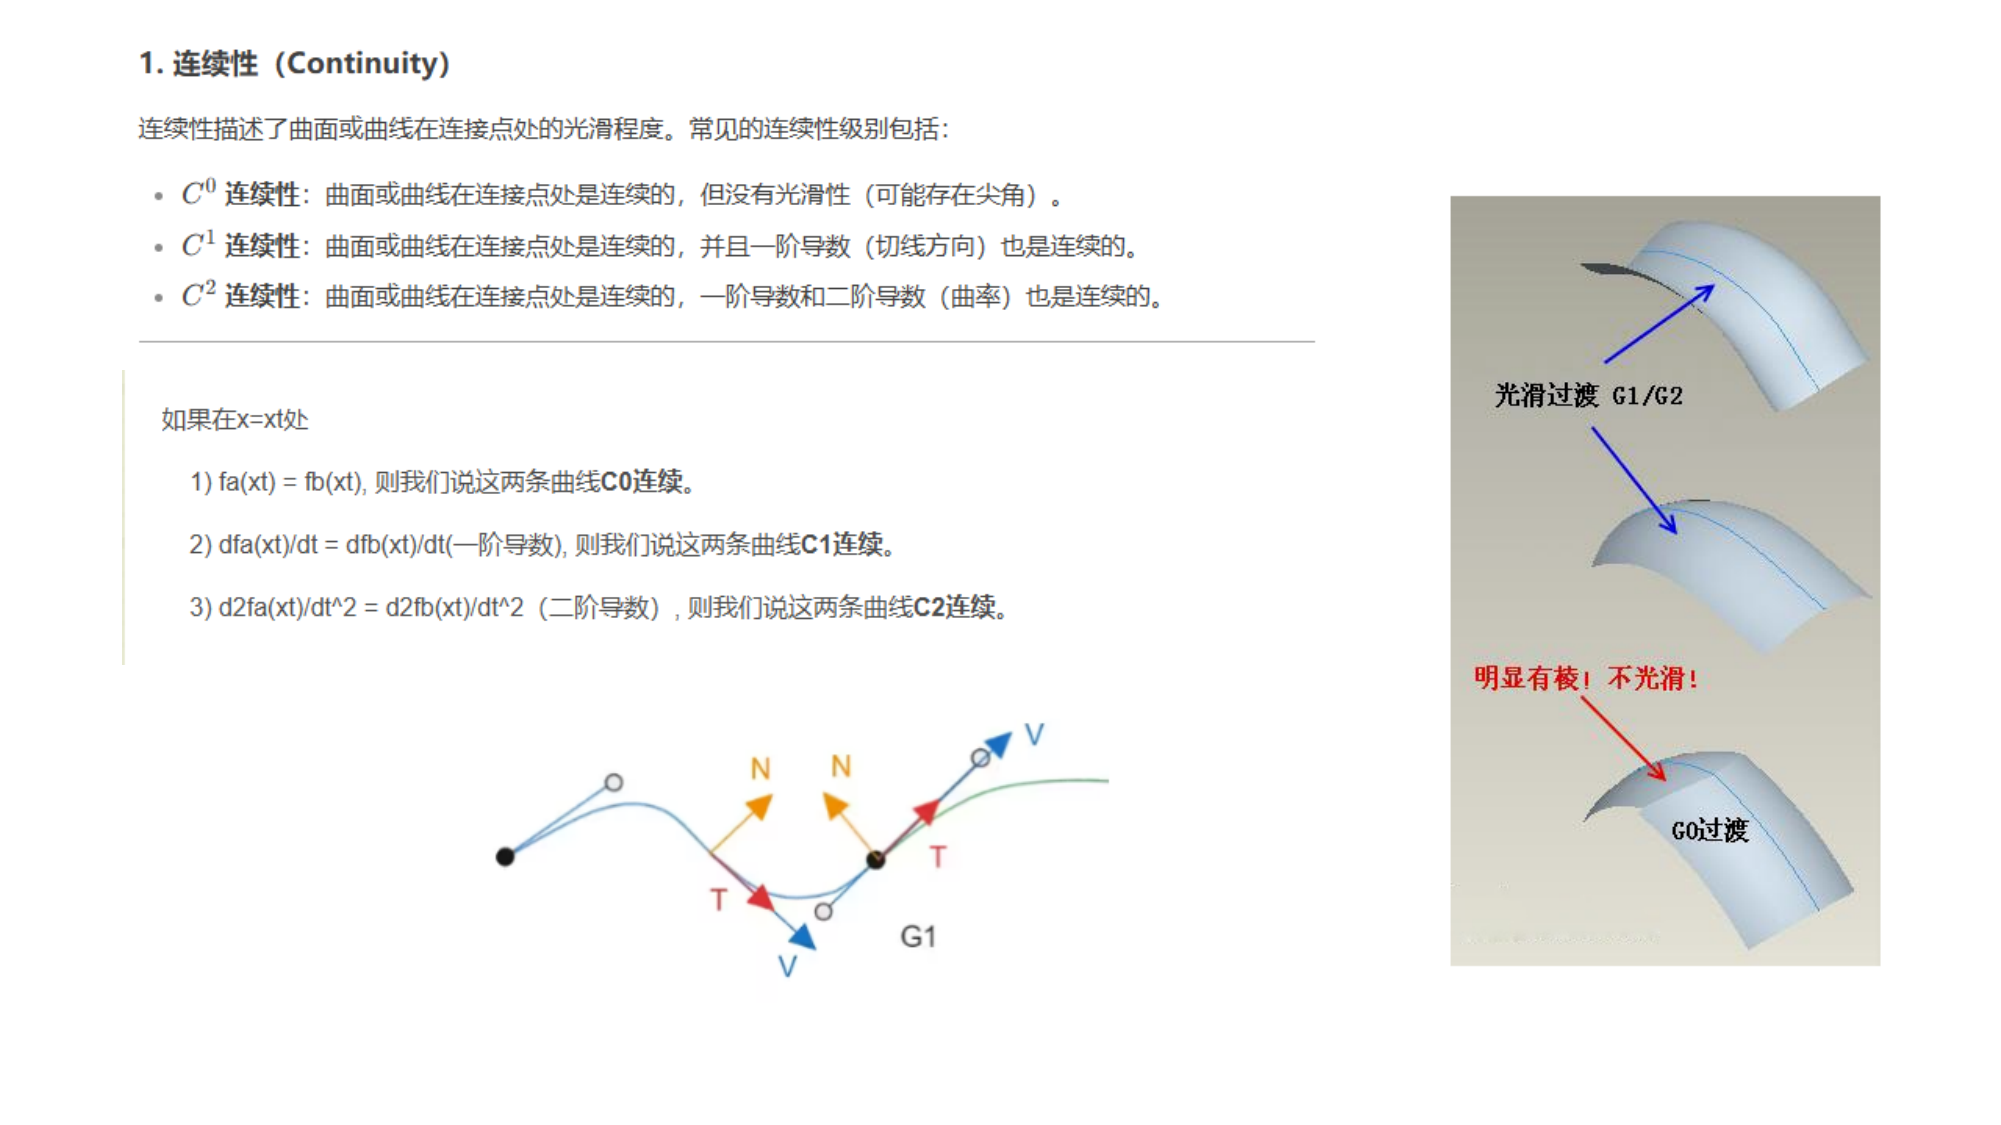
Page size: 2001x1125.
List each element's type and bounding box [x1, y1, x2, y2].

picture [1404, 176, 1948, 1007]
picture [80, 39, 1356, 1007]
